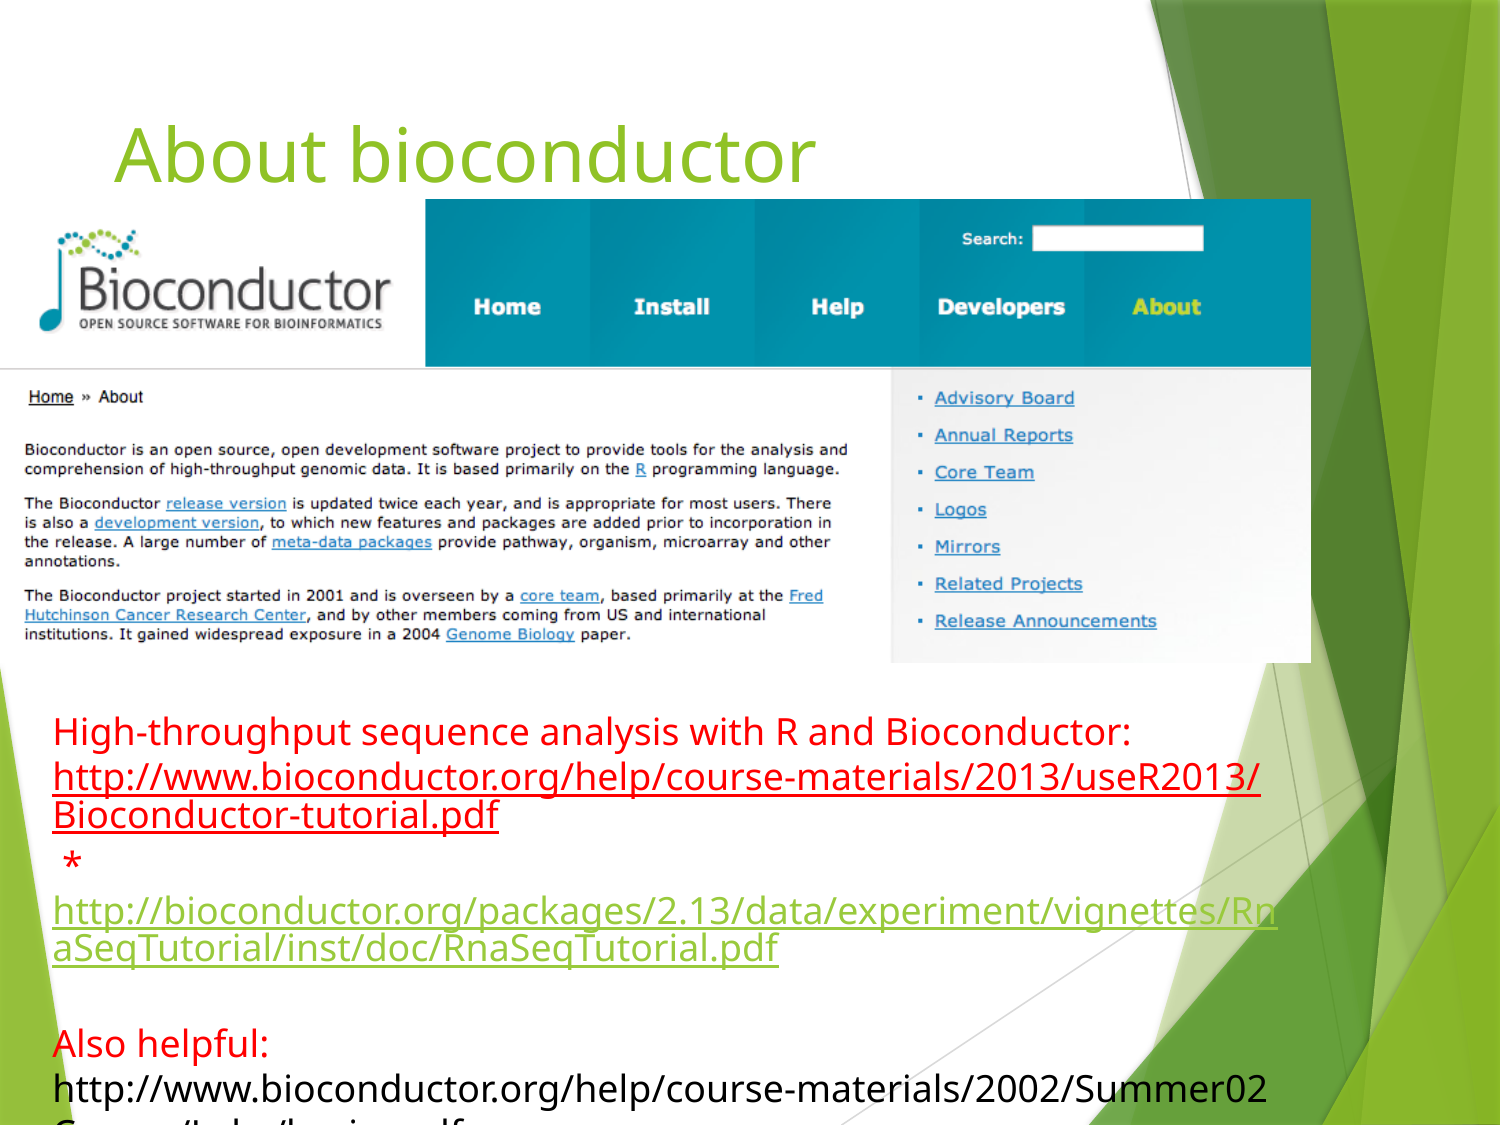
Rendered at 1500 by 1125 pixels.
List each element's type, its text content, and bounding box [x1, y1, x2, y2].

title About bioconductor [99, 99, 1142, 198]
text_box High-throughput sequence analysis with R and Bioconductor: http://www.bioconductor.org/help/course-materials/2013/useR2013/Bioconductor-tutorial.pdf * http://bioconductor.org/packages/2.13/data/experiment/vignettes/RnaSeqTutorial/inst/doc/RnaSeqTutorial.pdf Also helpful: http://www.bioconductor.org/help/course-materials/2002/Summer02Course/Labs/basics.pdf [37, 700, 1300, 1088]
picture [0, 199, 1312, 663]
